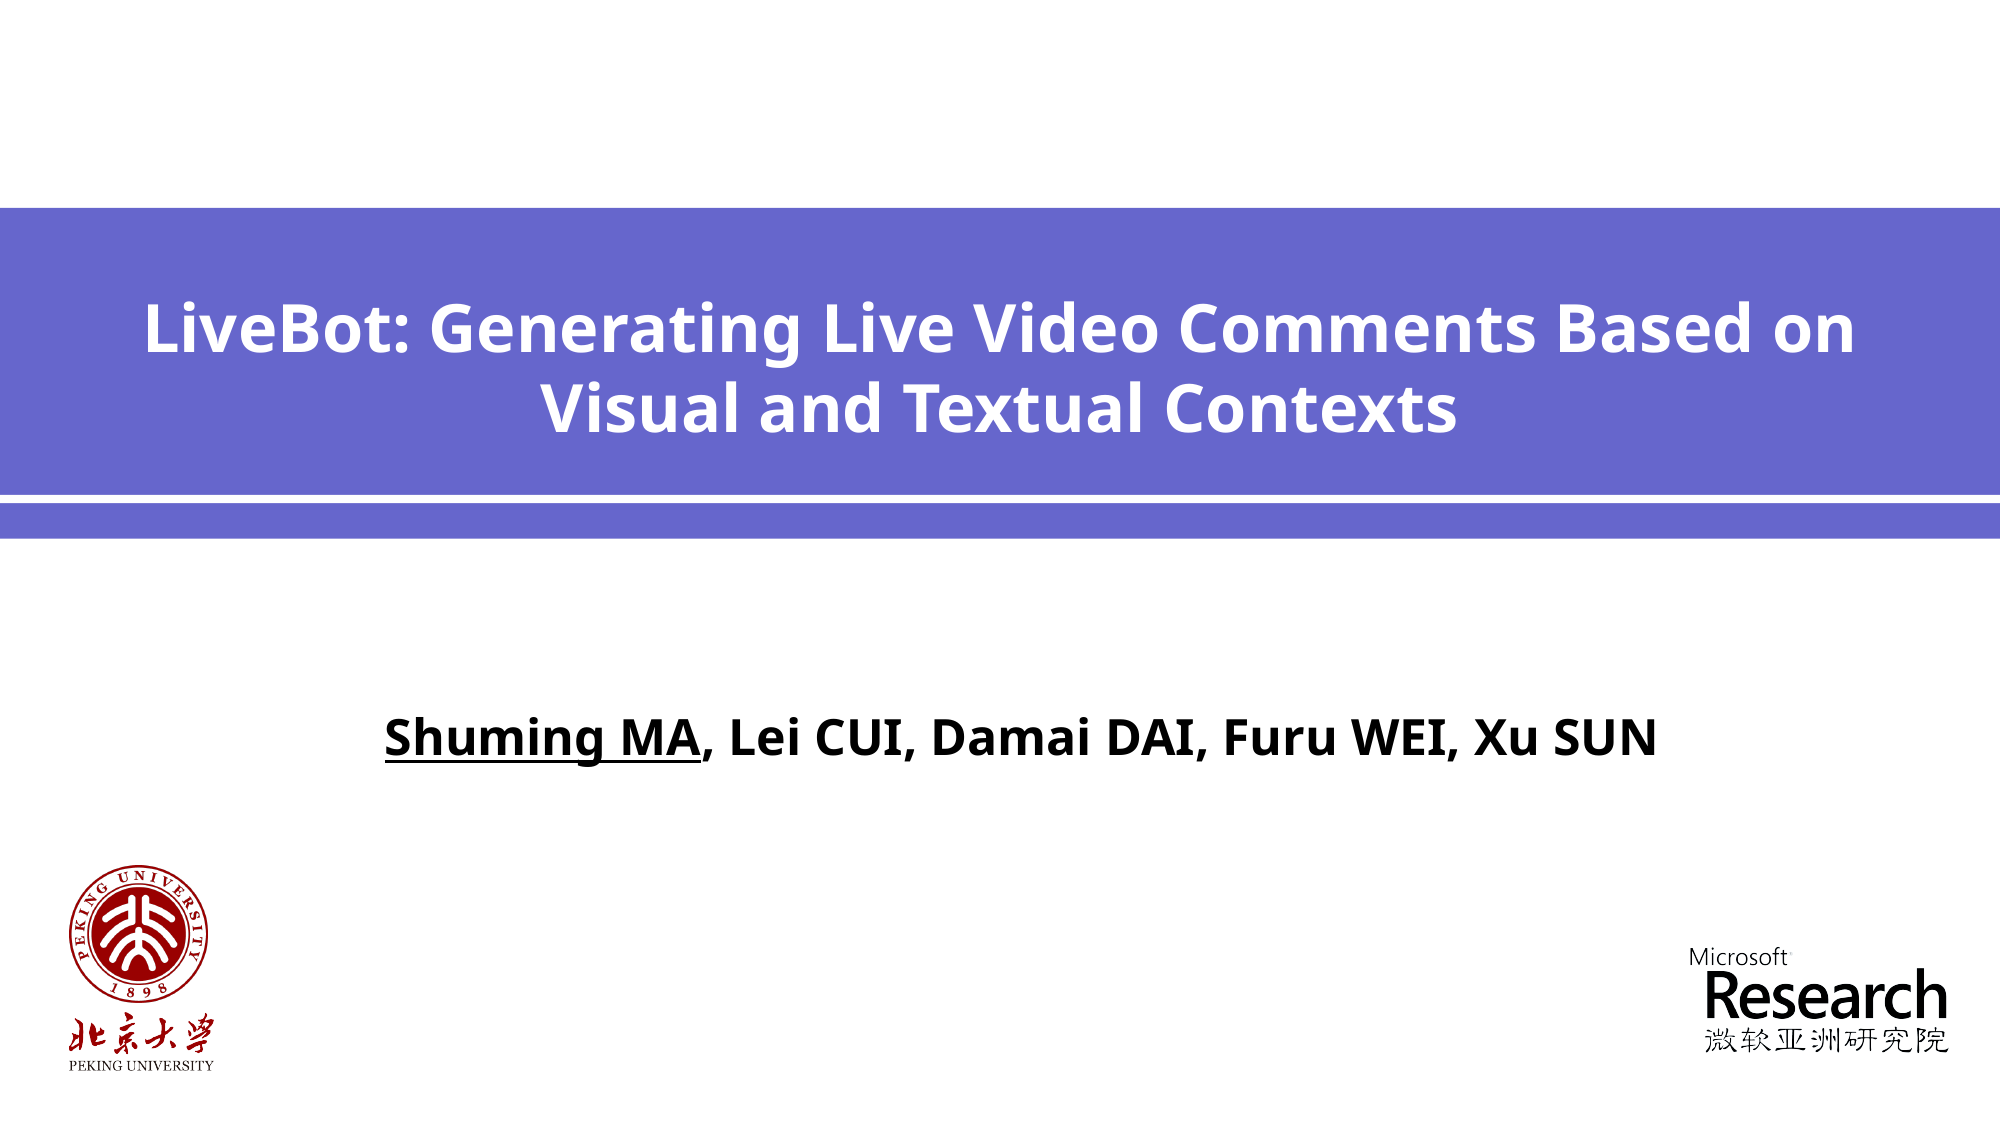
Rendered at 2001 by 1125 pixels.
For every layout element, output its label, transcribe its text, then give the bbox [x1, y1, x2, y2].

title LiveBot: Generating Live Video Comments Based on Visual and Textual Contexts [116, 234, 1884, 499]
subtitle Shuming MA, Lei CUI, Damai DAI, Furu WEI, Xu SUN [247, 698, 1798, 866]
picture [69, 1012, 214, 1071]
picture [1678, 938, 1963, 1072]
picture [69, 864, 208, 1004]
